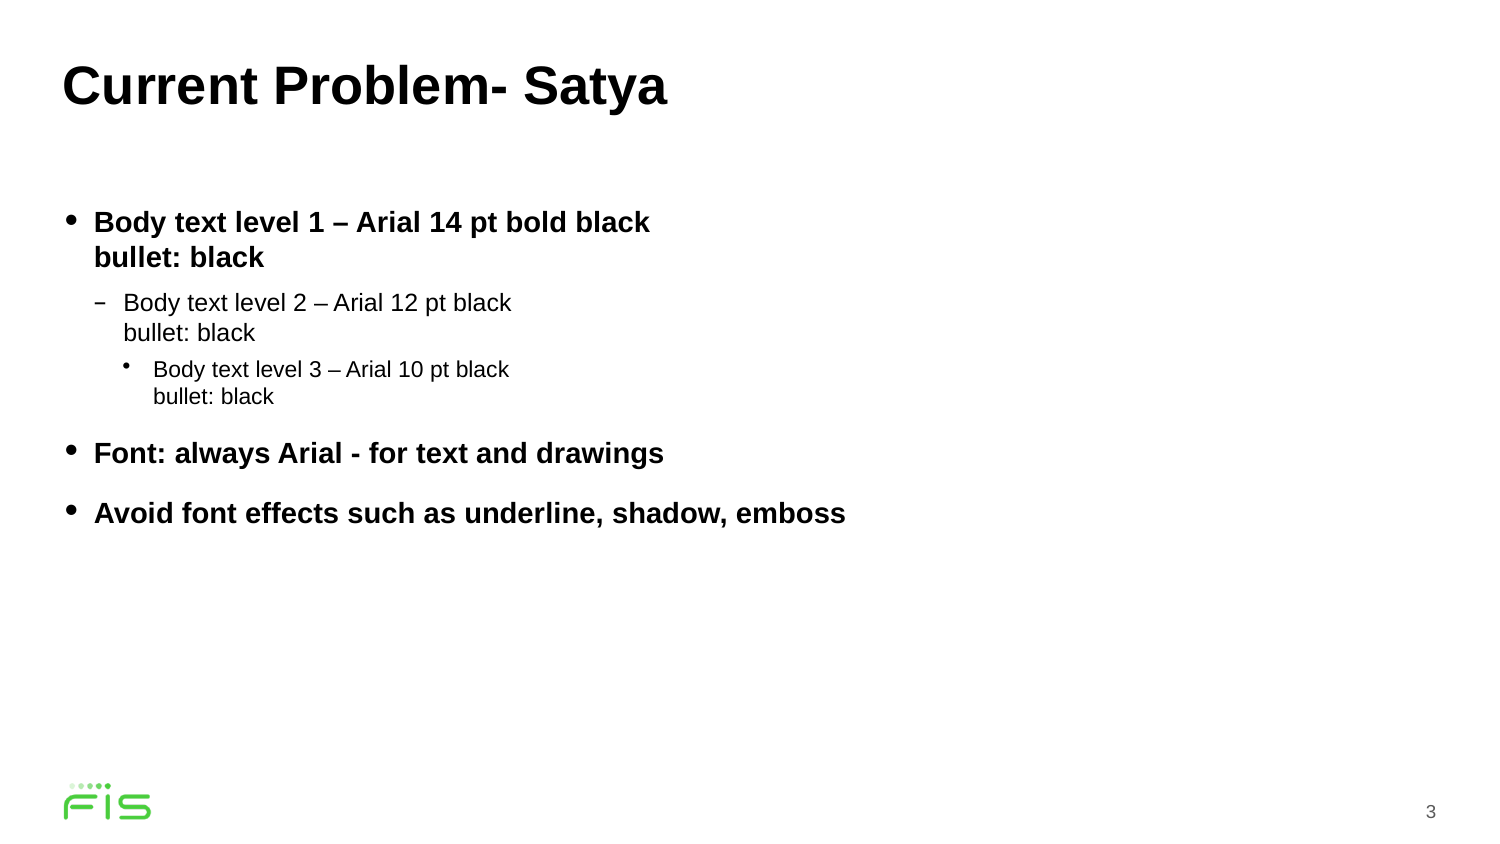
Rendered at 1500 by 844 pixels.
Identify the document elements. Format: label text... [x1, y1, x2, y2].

list Body text level 1 – Arial 14 pt bold black bullet: black Body text level 2 – Arial 12 pt black bullet: black Body text level 3 – Arial 10 pt black bullet: black Font: always Arial - for text and drawings Avoid font effects such as underline, shadow, emboss [64, 203, 1435, 759]
picture [58, 780, 154, 823]
slide_number 3 [1359, 799, 1437, 822]
title Current Problem- Satya [62, 62, 1435, 192]
